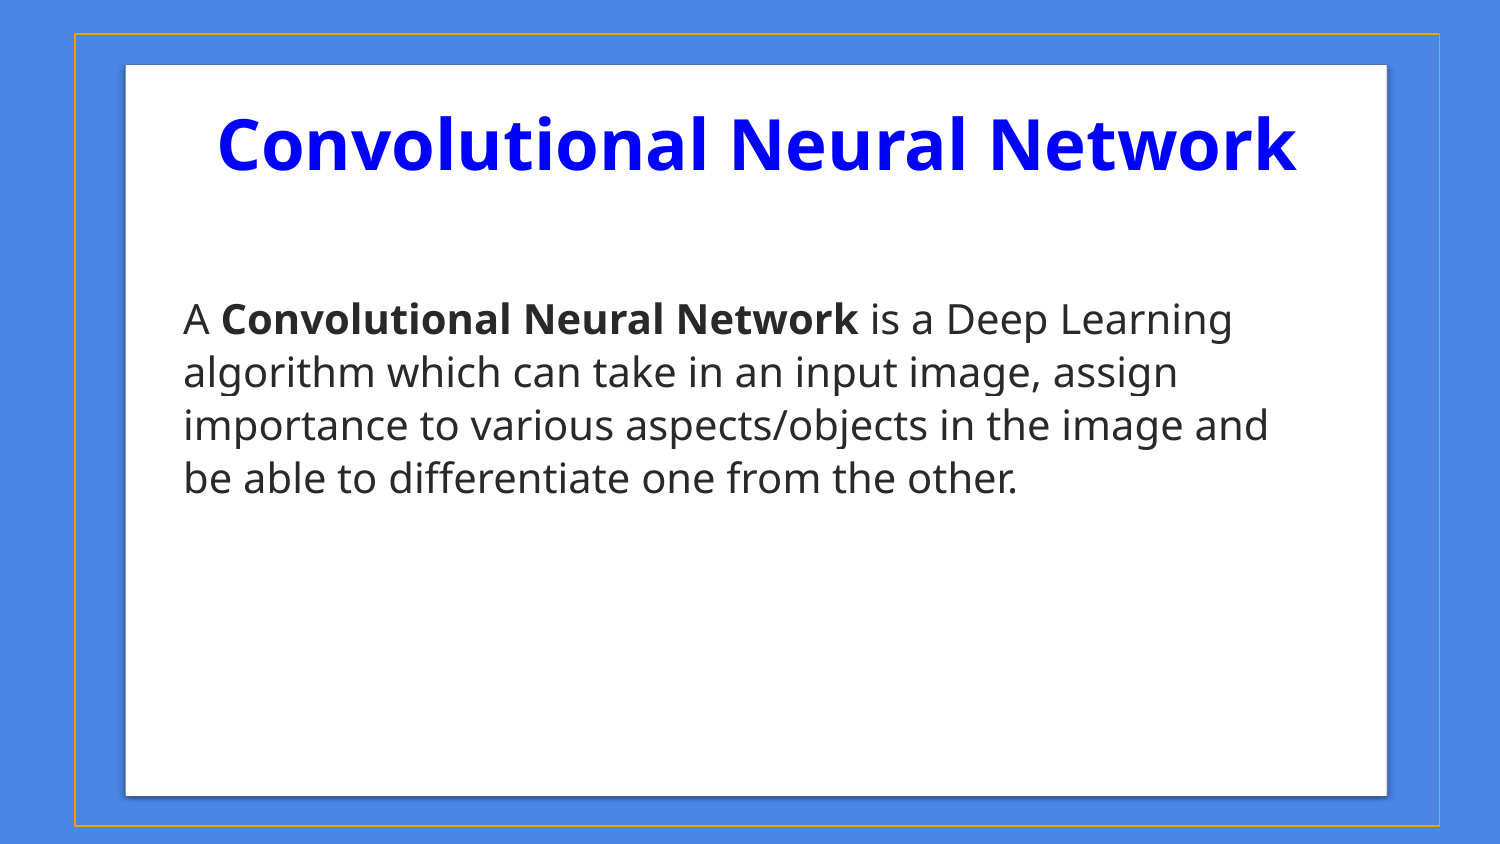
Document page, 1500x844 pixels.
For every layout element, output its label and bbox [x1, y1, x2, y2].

picture [75, 34, 1439, 826]
